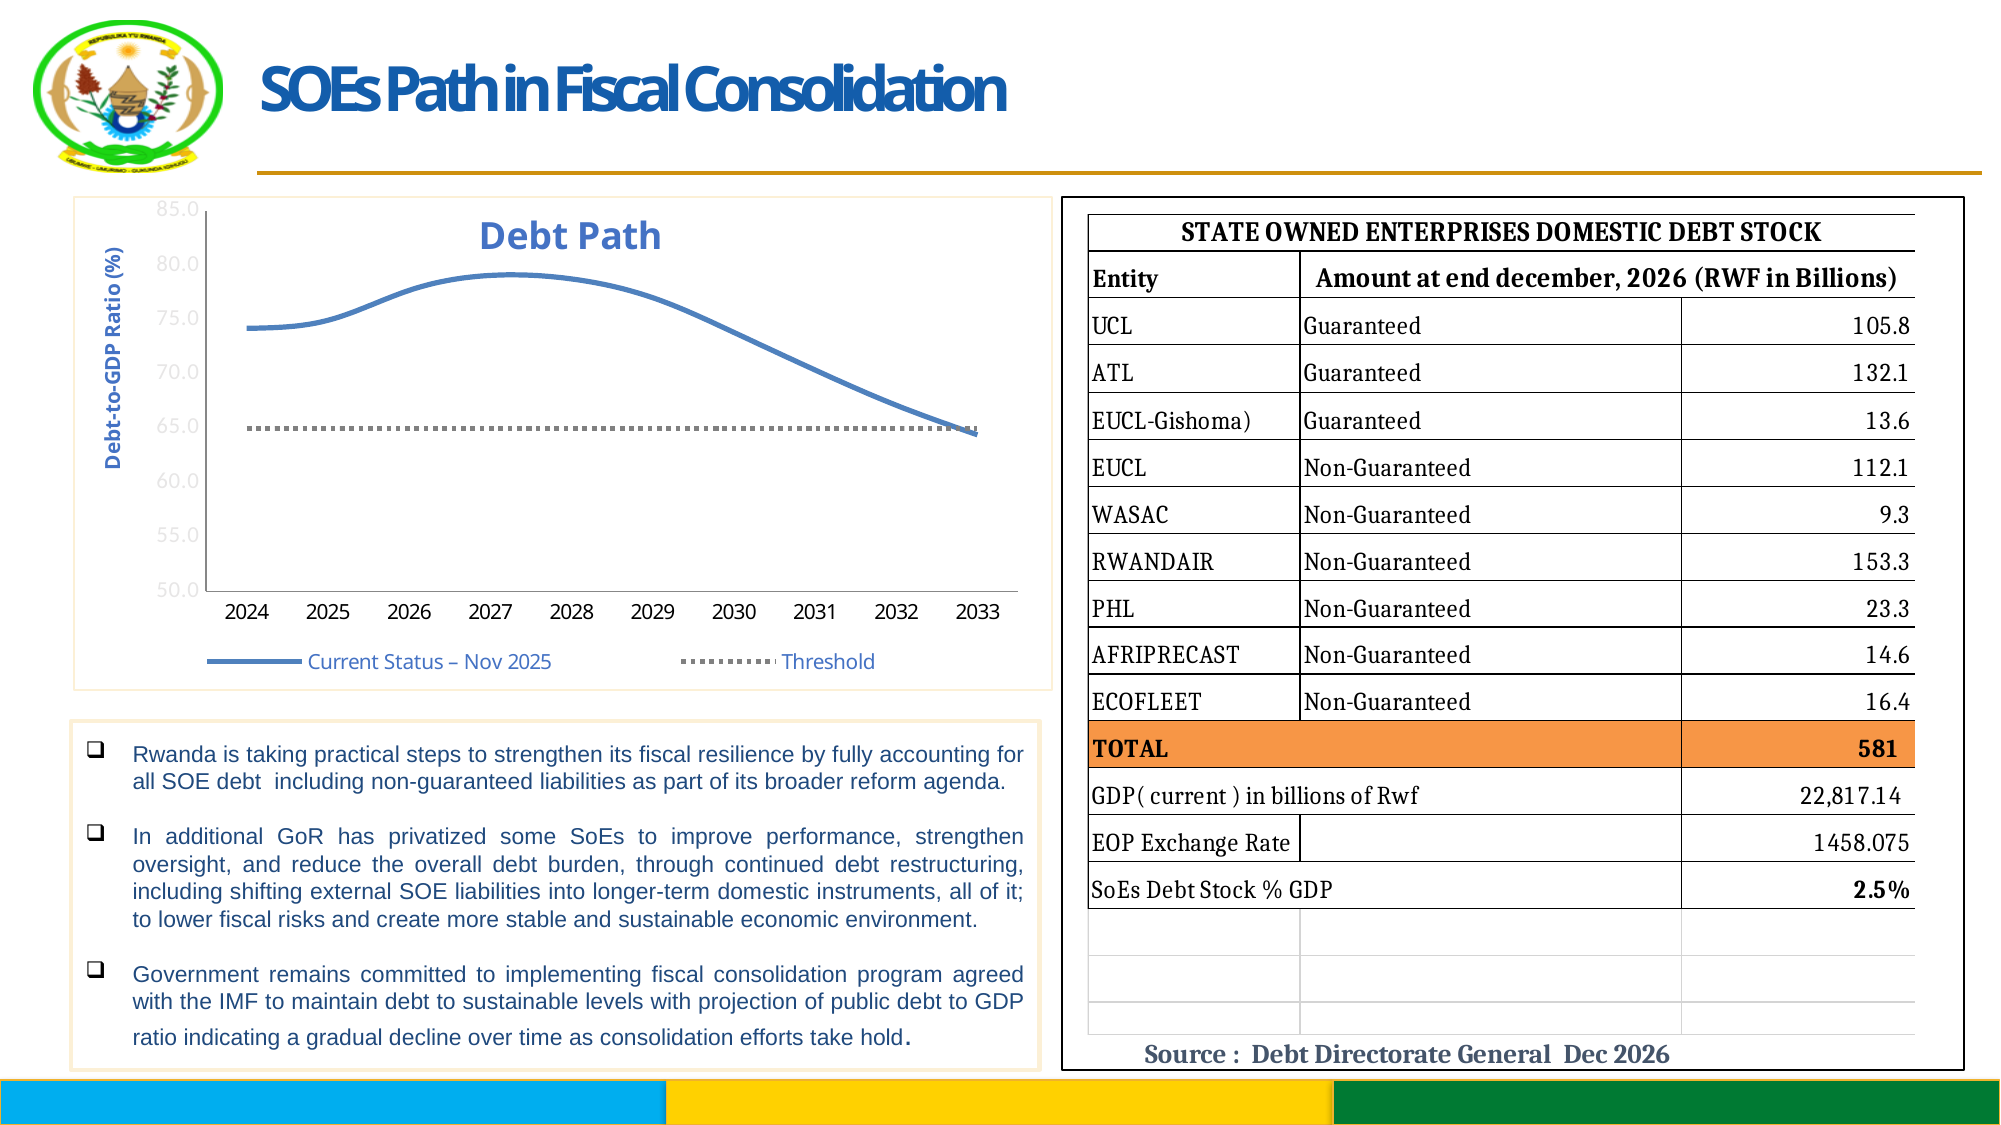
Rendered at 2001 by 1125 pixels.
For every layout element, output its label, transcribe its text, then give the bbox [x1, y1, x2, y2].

picture [33, 20, 223, 173]
chart [74, 196, 1044, 712]
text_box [1087, 213, 1917, 1036]
text_box Rwanda is taking practical steps to strengthen its fiscal resilience by fully accounting for all SOE debt including non-guaranteed liabilities as part of its broader reform agenda. In additional GoR has privatized some SoEs to improve performance, strengthen oversight, and reduce the overall debt burden, through continued debt restructuring, including shifting external SOE liabilities into longer-term domestic instruments, all of it; to lower fiscal risks and create more stable and sustainable economic environment. Government remains committed to implementing fiscal consolidation program agreed with the IMF to maintain debt to sustainable levels with projection of public debt to GDP ratio indicating a gradual decline over time as consolidation efforts take hold. [69, 719, 1042, 1072]
text_box [1332, 1079, 2000, 1125]
text_box [1046, 197, 1052, 690]
title SOEs Path in Fiscal Consolidation [244, 27, 1965, 146]
text_box [0, 1079, 665, 1125]
text_box [666, 1079, 1331, 1125]
text_box Source : Debt Directorate General Dec 2026 [1065, 1028, 1750, 1076]
text_box [1062, 197, 1965, 1070]
